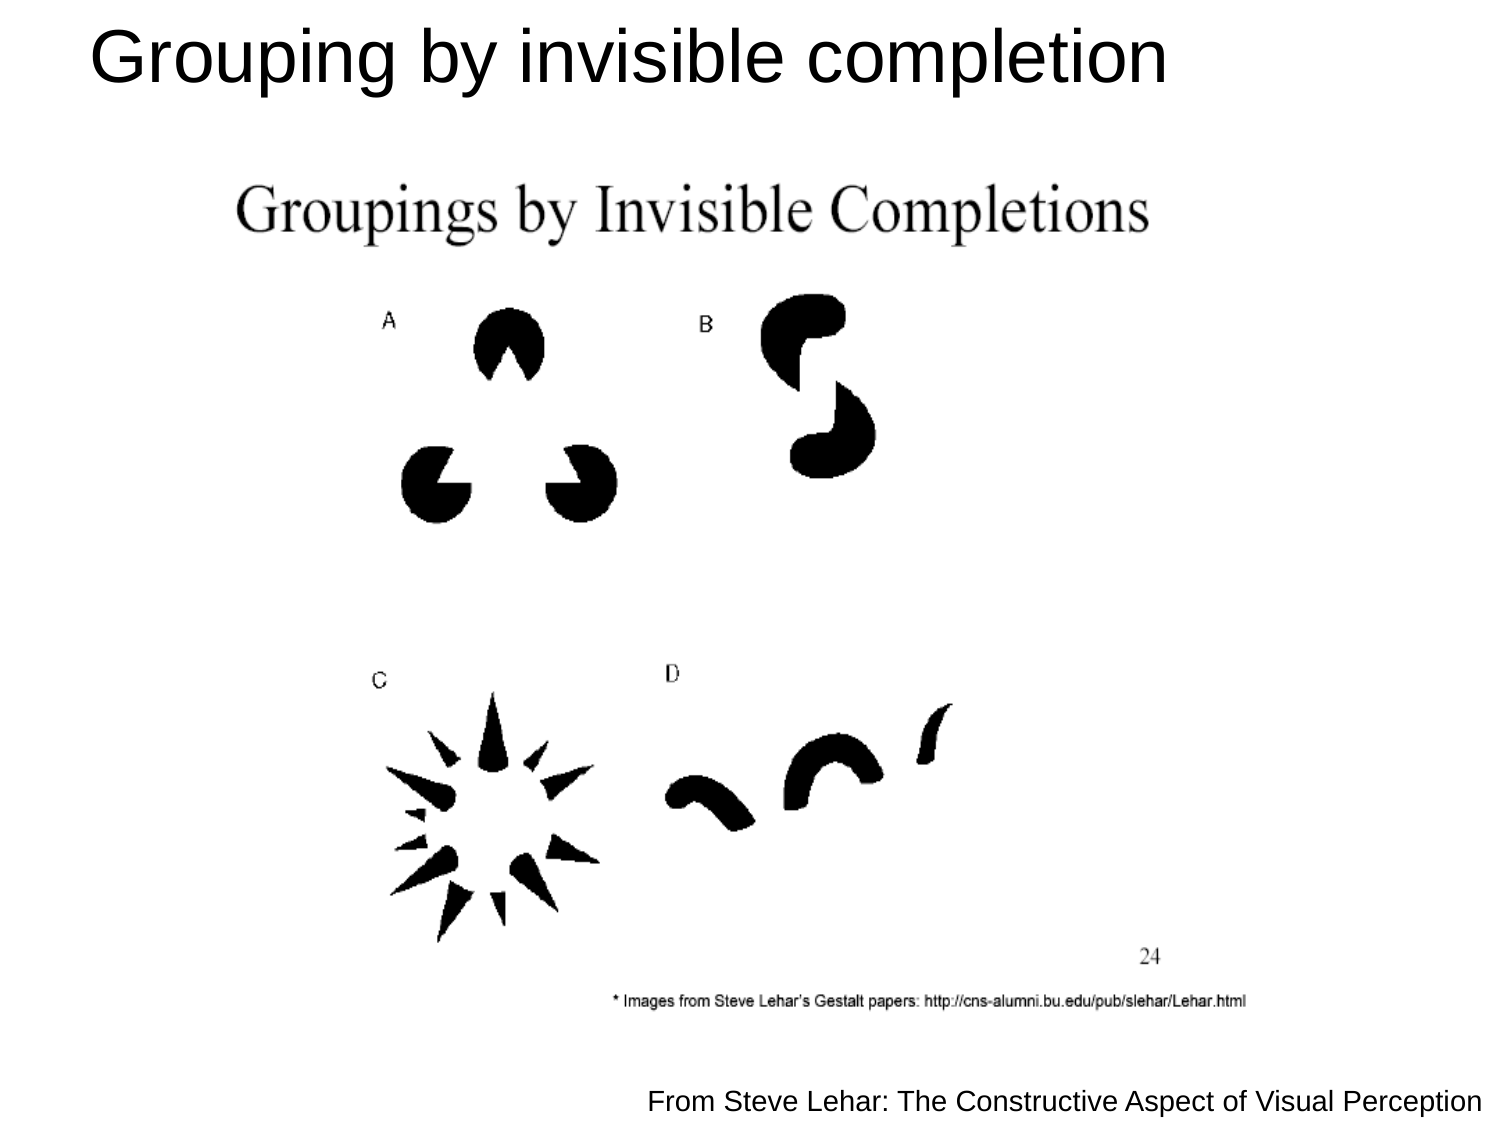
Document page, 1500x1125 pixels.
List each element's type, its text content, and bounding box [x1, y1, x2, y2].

text_box Grouping by invisible completion [74, 0, 1425, 150]
text_box From Steve Lehar: The Constructive Aspect of Visual Perception [632, 1074, 1499, 1125]
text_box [224, 174, 1250, 1013]
